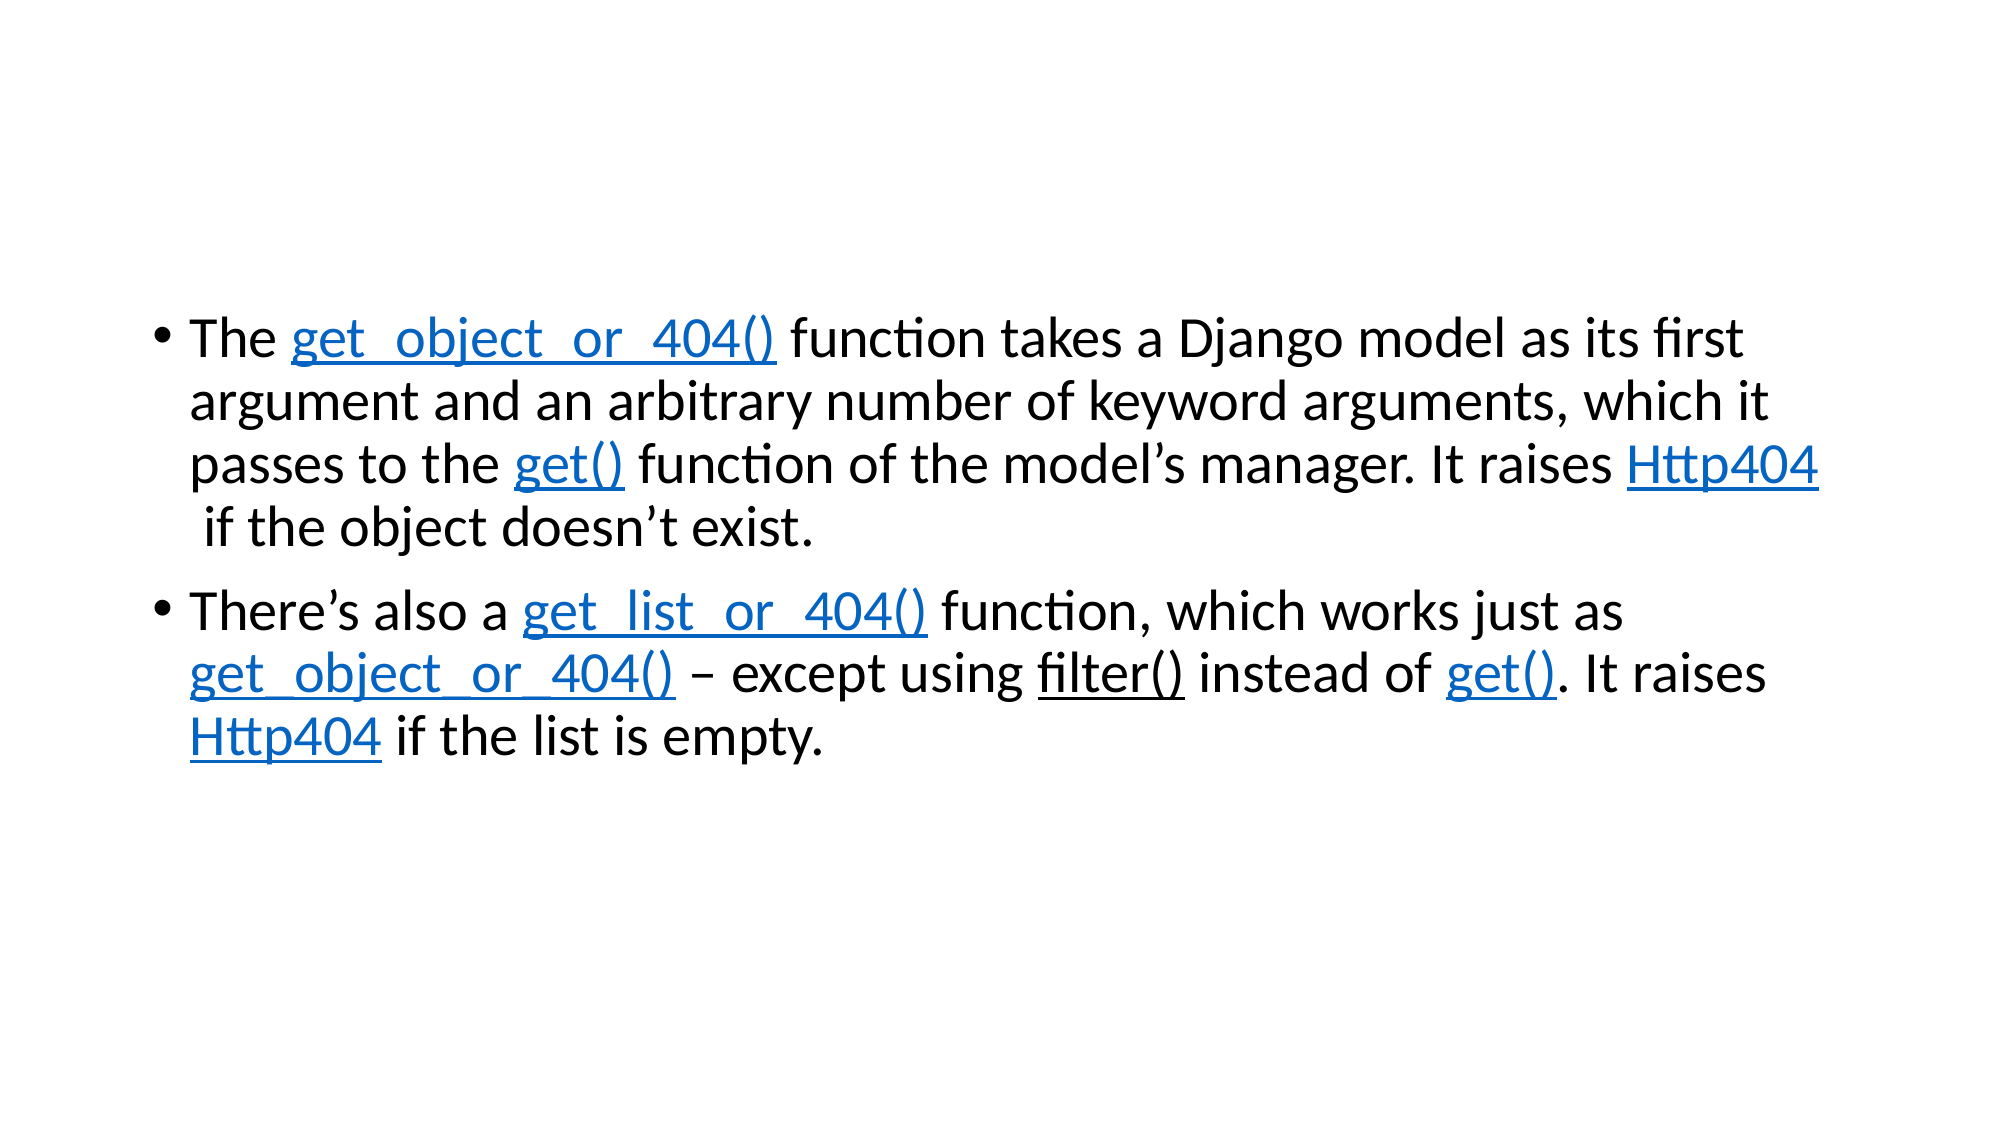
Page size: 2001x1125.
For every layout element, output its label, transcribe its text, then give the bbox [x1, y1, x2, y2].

list The get_object_or_404() function takes a Django model as its first argument and an arbitrary number of keyword arguments, which it passes to the get() function of the model’s manager. It raises Http404 if the object doesn’t exist. There’s also a get_list_or_404() function, which works just as get_object_or_404() – except using filter() instead of get(). It raises Http404 if the list is empty. [137, 299, 1863, 1014]
